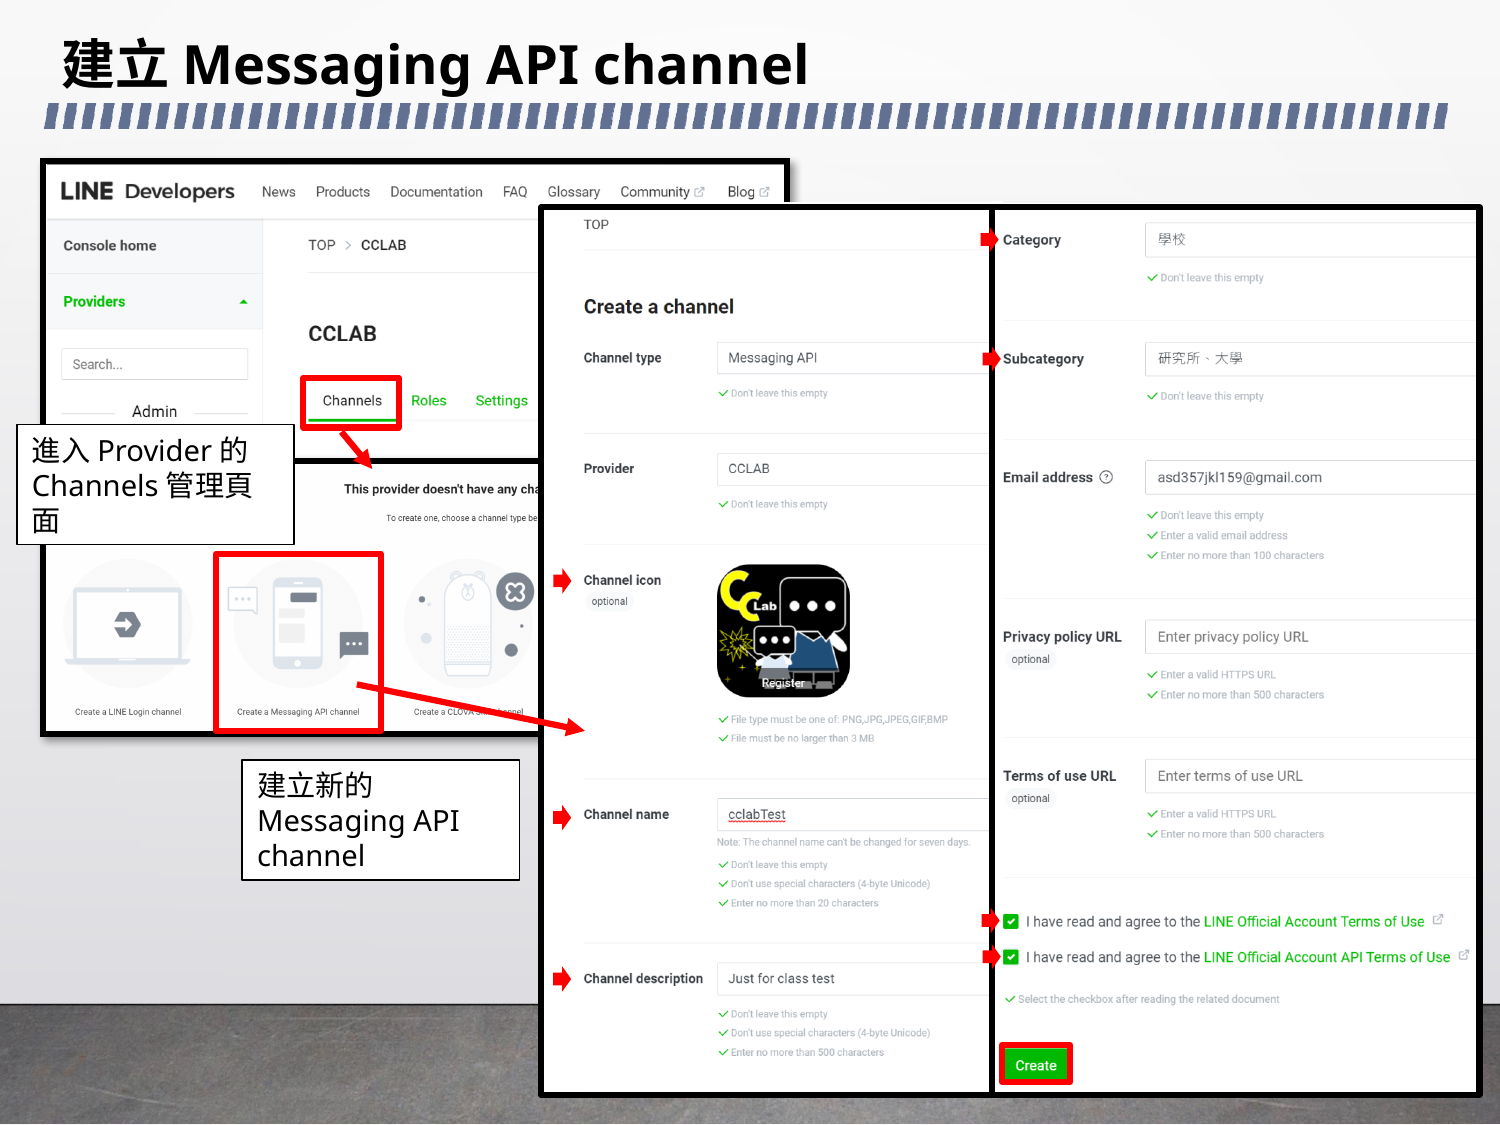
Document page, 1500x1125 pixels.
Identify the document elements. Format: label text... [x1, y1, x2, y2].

picture [0, 164, 1500, 1124]
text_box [356, 684, 586, 732]
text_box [341, 431, 373, 470]
picture [41, 103, 46, 129]
text_box 進入Provider的Channels管理頁面 [16, 424, 40, 545]
title 建立Messaging API channel [46, 29, 1124, 200]
picture [1124, 103, 1451, 129]
text_box 建立新的Messaging API channel [242, 760, 520, 880]
